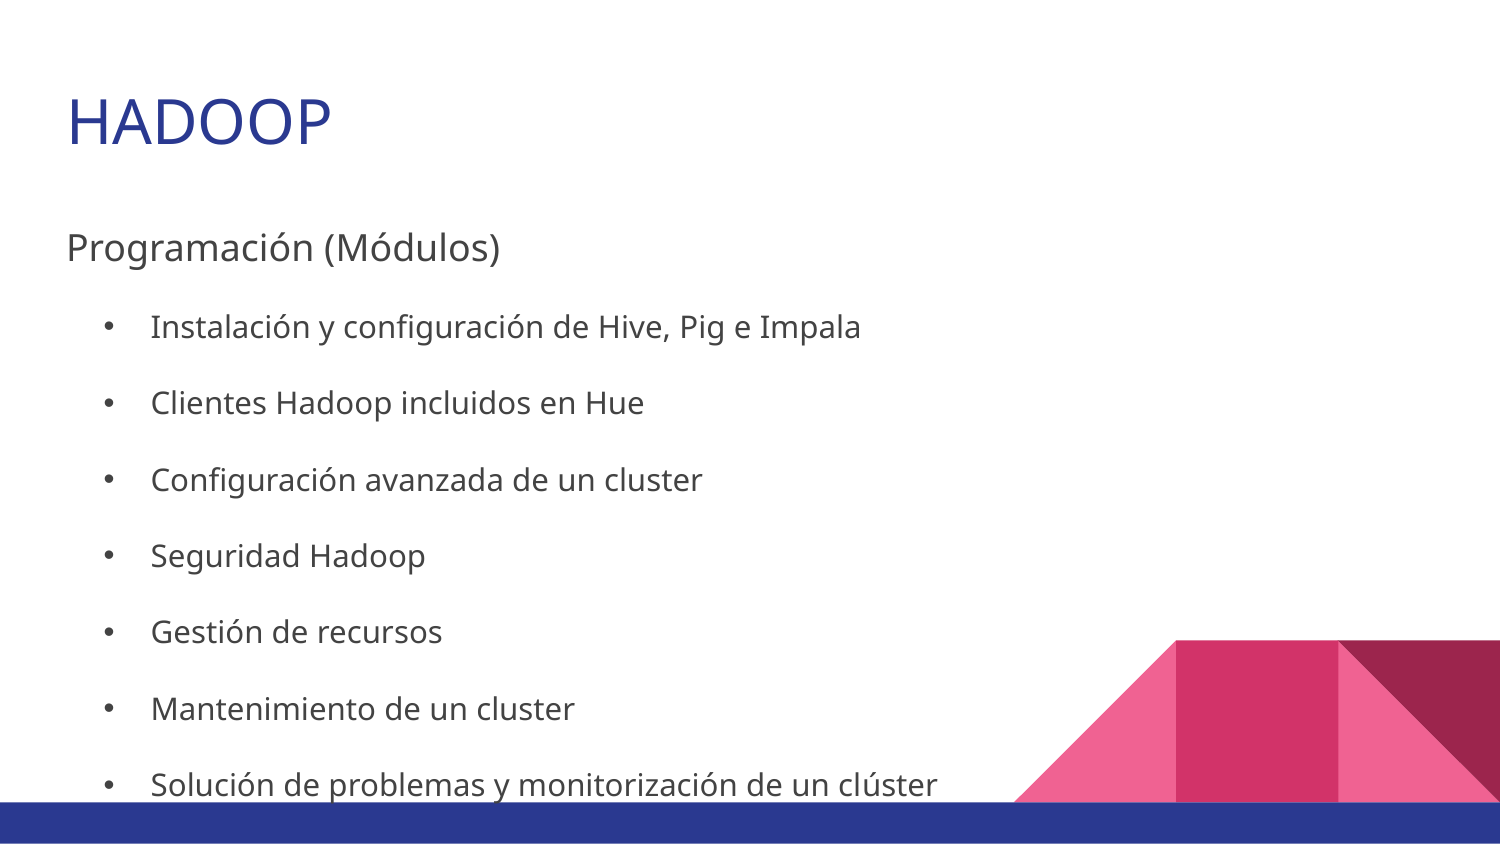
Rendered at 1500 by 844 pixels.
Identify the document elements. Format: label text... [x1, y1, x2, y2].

list Programación (Módulos) Instalación y configuración de Hive, Pig e Impala Clientes Hadoop incluidos en Hue Configuración avanzada de un cluster Seguridad Hadoop Gestión de recursos Mantenimiento de un cluster Solución de problemas y monitorización de un clúster [51, 201, 1449, 750]
title HADOOP [51, 67, 1449, 167]
